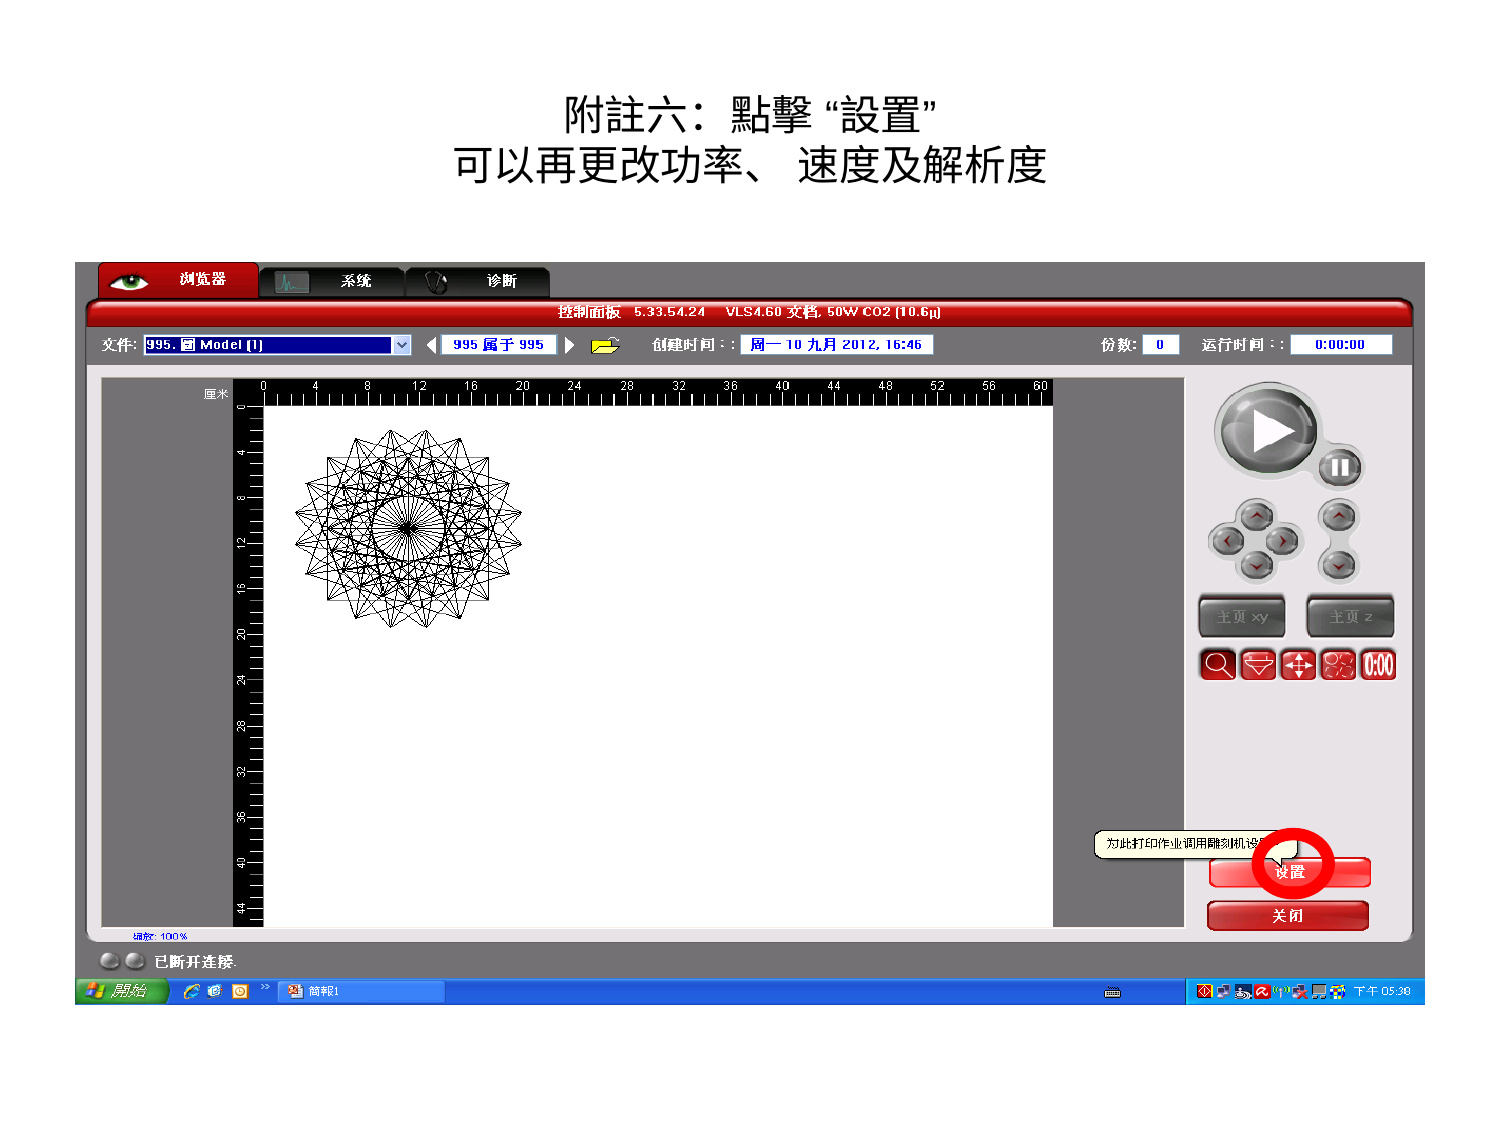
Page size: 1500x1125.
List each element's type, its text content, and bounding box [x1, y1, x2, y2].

title 附註六：點擊 “設置” 可以再更改功率、 速度及解析度 [75, 45, 1425, 233]
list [74, 262, 1426, 1006]
